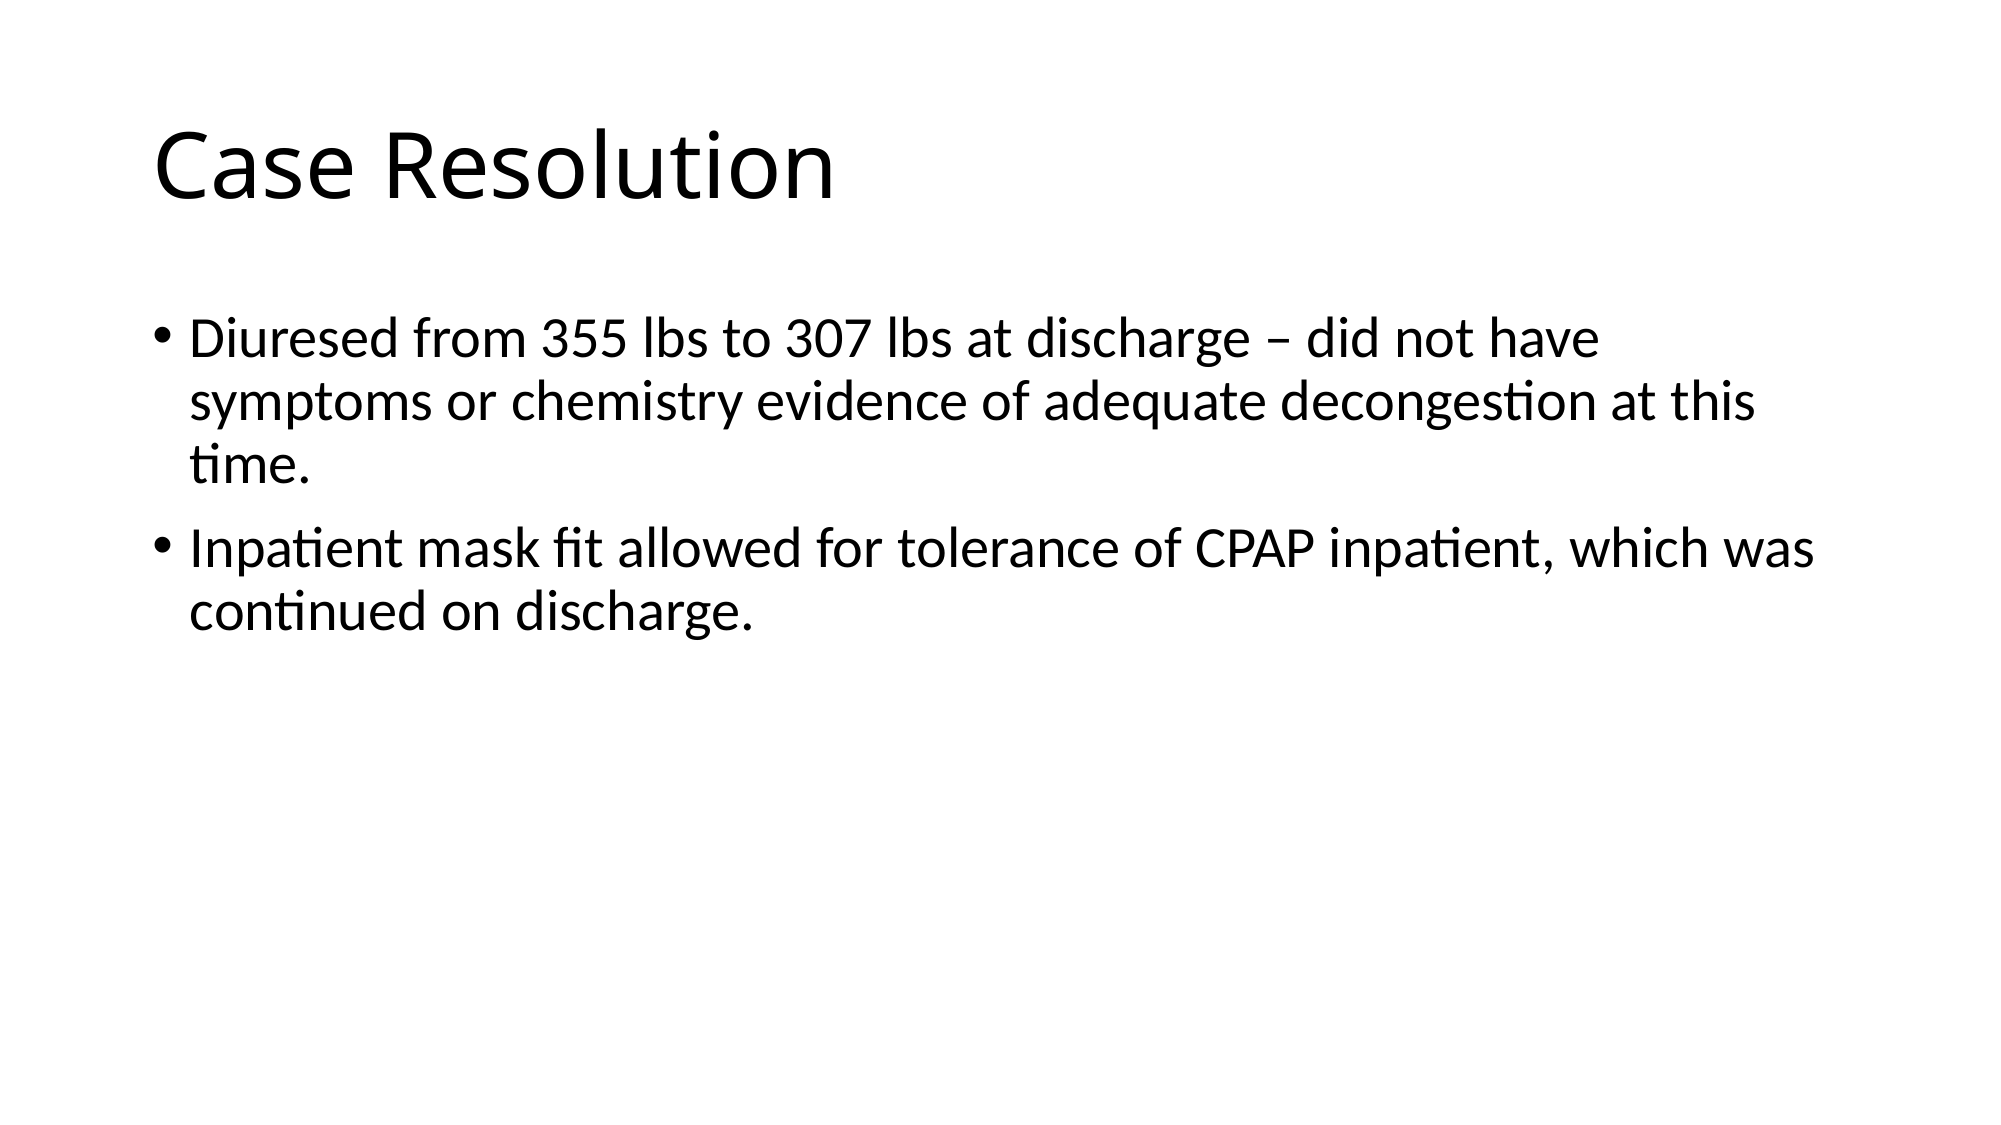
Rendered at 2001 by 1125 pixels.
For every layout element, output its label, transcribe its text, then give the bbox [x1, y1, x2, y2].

title Case Resolution [137, 59, 1863, 278]
list Diuresed from 355 lbs to 307 lbs at discharge – did not have symptoms or chemistry evidence of adequate decongestion at this time. Inpatient mask fit allowed for tolerance of CPAP inpatient, which was continued on discharge. [137, 299, 1863, 1014]
